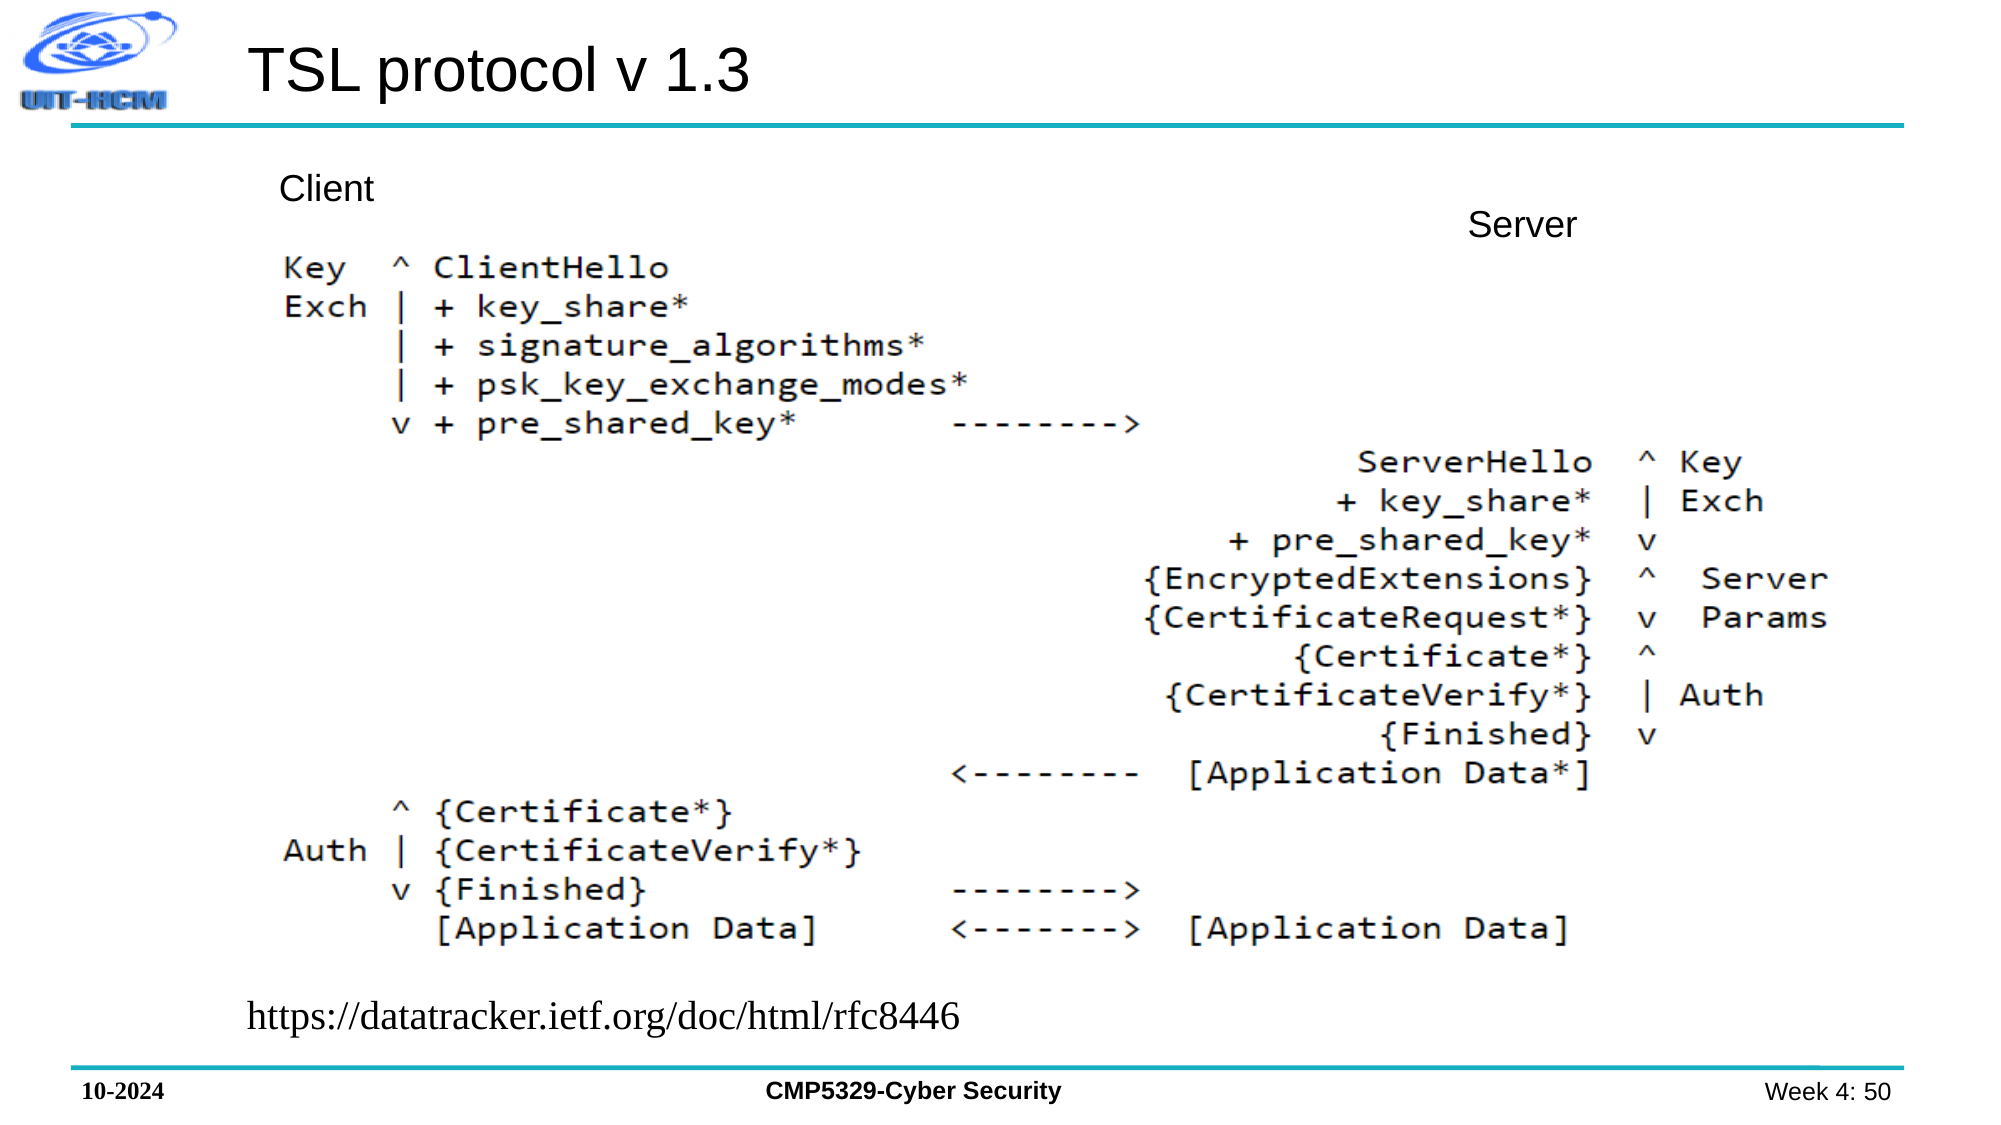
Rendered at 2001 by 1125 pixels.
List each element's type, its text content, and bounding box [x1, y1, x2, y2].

picture [267, 238, 1838, 973]
text_box Client [267, 137, 481, 236]
text_box Server [1456, 173, 1670, 236]
text_box https://datatracker.ietf.org/doc/html/rfc8446 [232, 981, 1154, 1045]
title TSL protocol v 1.3 [232, 1, 1709, 133]
picture [1, 0, 197, 120]
